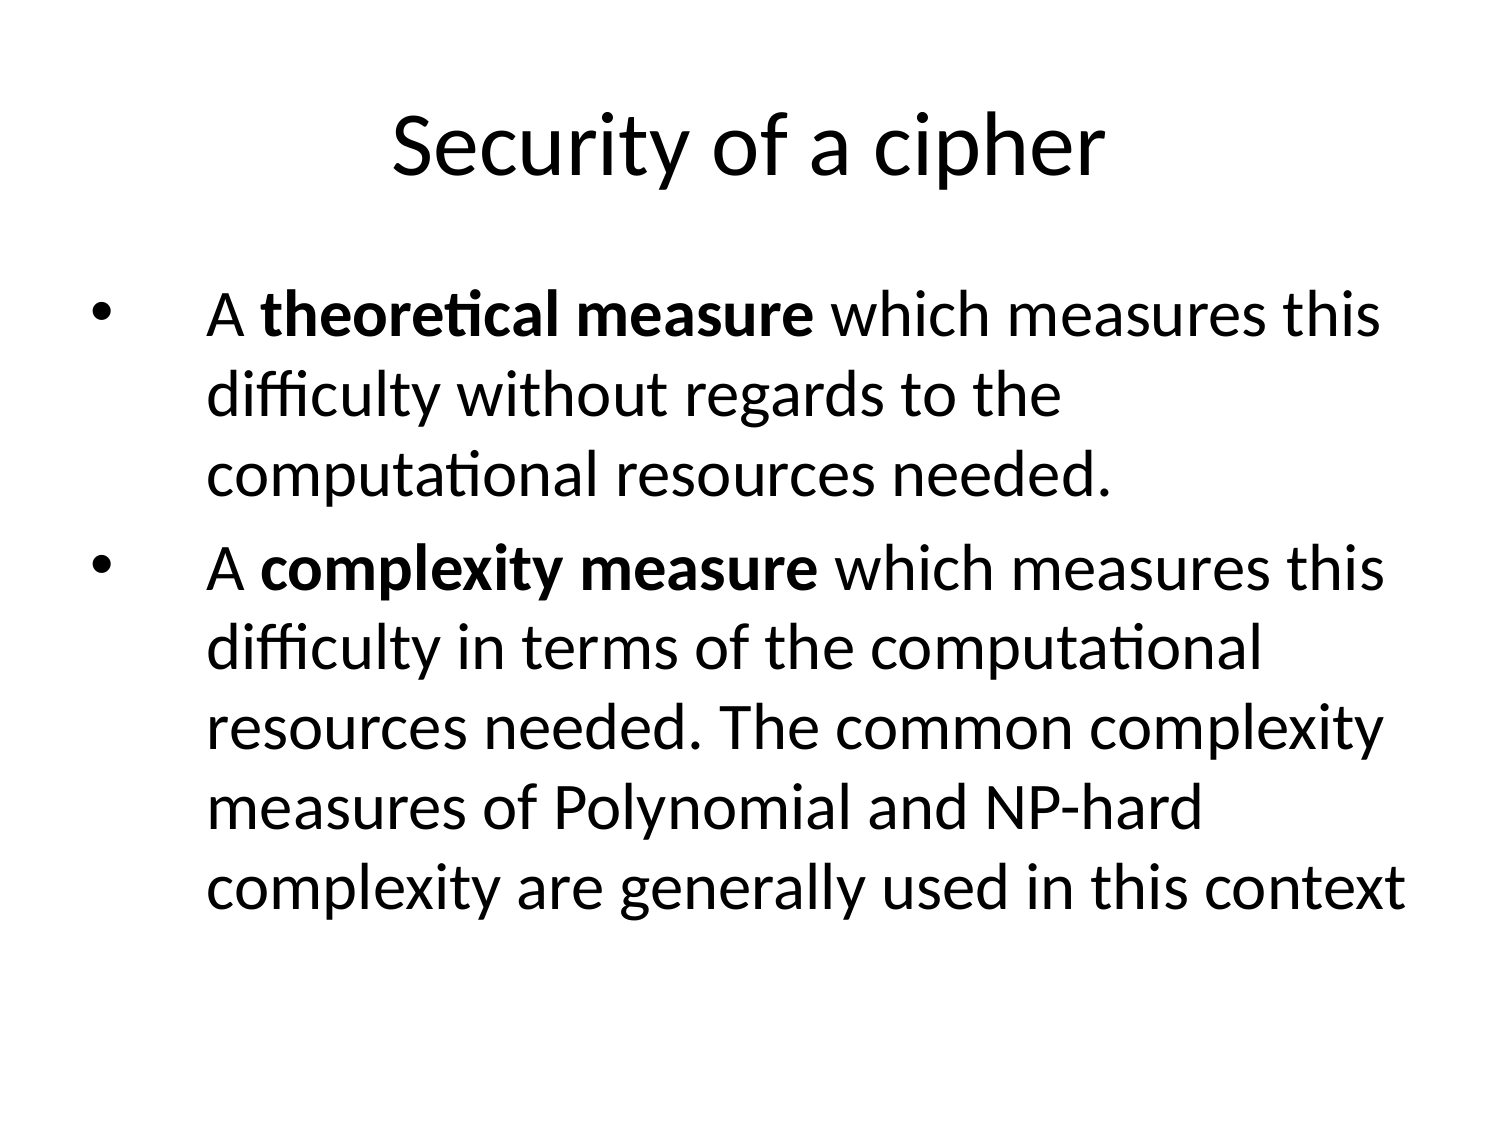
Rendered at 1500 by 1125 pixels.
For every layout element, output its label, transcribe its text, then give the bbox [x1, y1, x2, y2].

list A theoretical measure which measures this difficulty without regards to the computational resources needed. A complexity measure which measures this difficulty in terms of the computational resources needed. The common complexity measures of Polynomial and NP-hard complexity are generally used in this context [75, 262, 1425, 1005]
title Security of a cipher [75, 45, 1425, 233]
